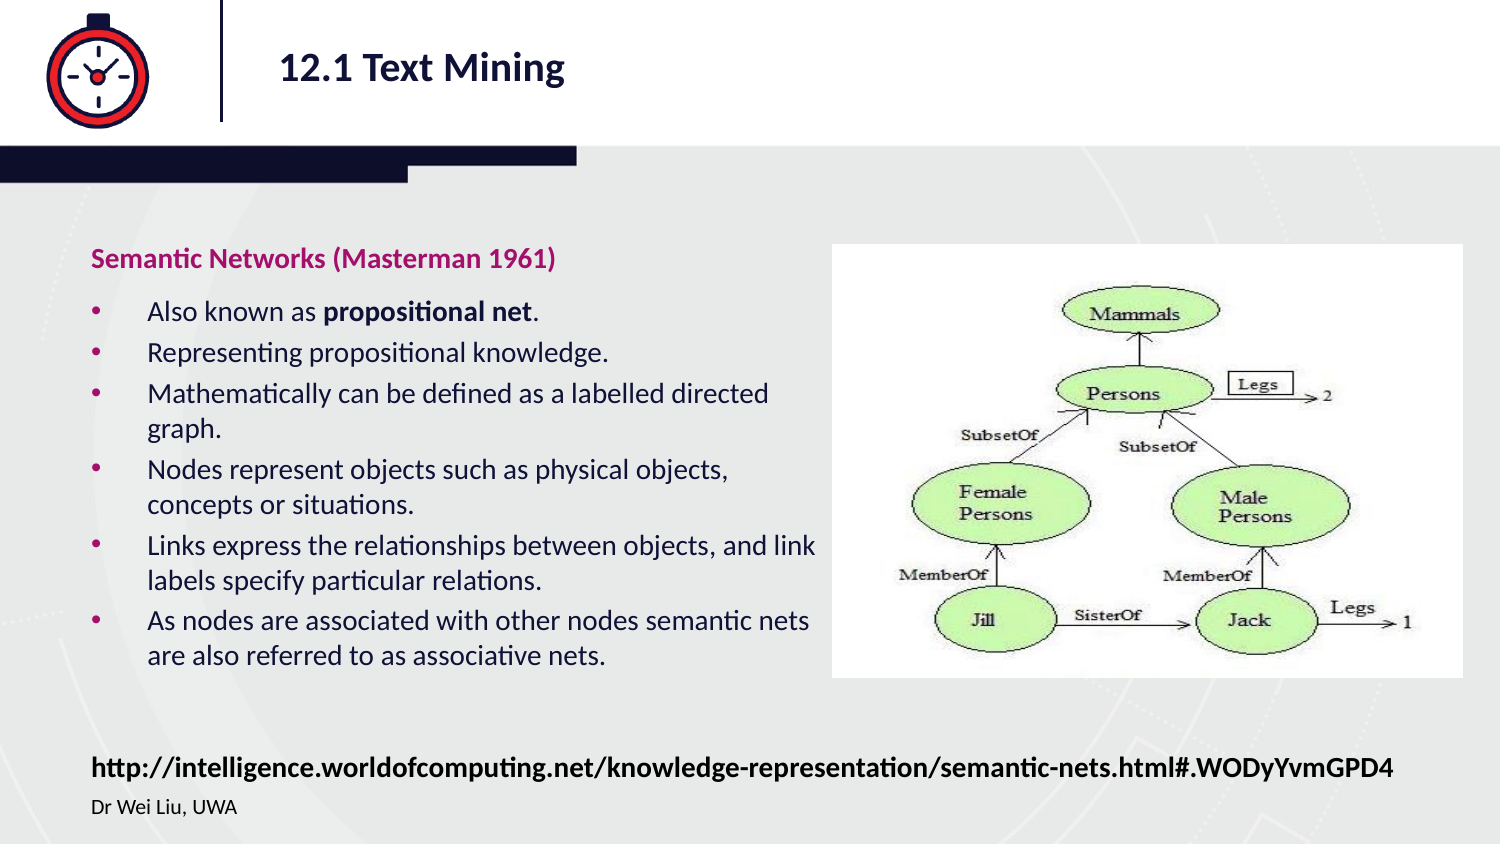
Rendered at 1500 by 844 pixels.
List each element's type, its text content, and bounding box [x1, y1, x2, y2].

list Also known as propositional net. Representing propositional knowledge. Mathematically can be defined as a labelled directed graph. Nodes represent objects such as physical objects, concepts or situations. Links express the relationships between objects, and link labels specify particular relations. As nodes are associated with other nodes semantic nets are also referred to as associative nets. [76, 285, 826, 580]
list Semantic Networks (Masterman 1961) [76, 231, 1217, 268]
list 12.1 Text Mining [263, 32, 1404, 106]
text_box http://intelligence.worldofcomputing.net/knowledge-representation/semantic-nets.html#.WODyYvmGPD4 [75, 740, 1446, 764]
list Dr Wei Liu, UWA [76, 784, 1217, 821]
picture [0, 0, 1500, 844]
